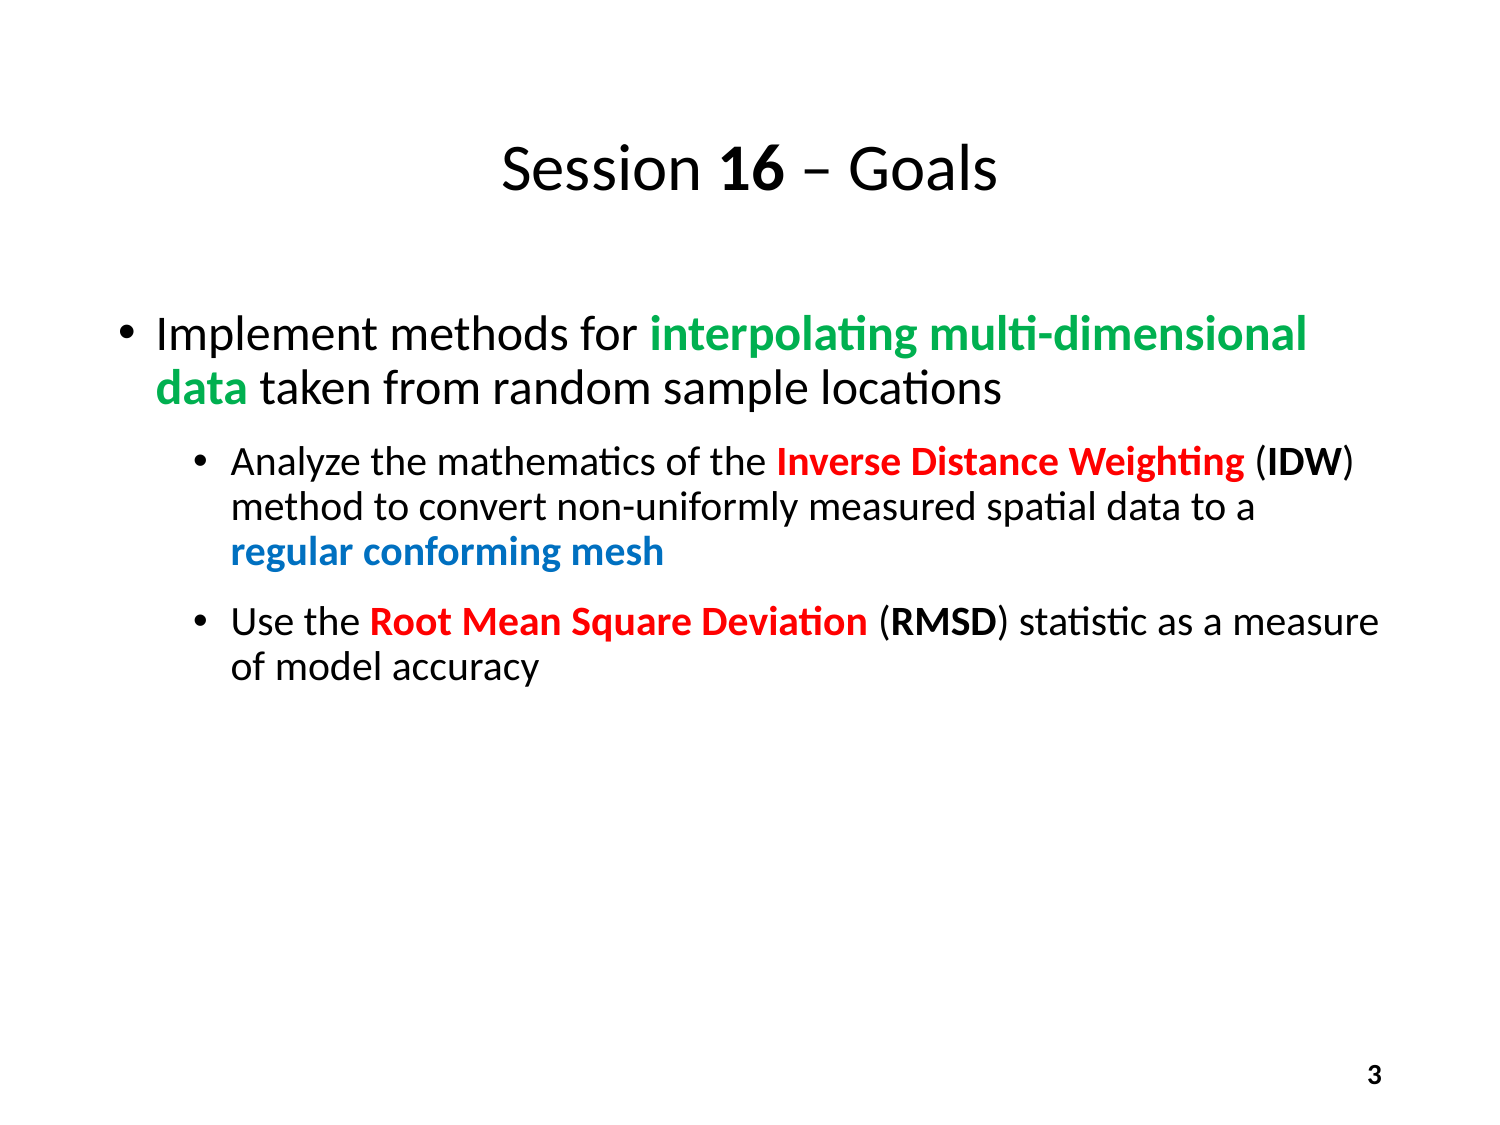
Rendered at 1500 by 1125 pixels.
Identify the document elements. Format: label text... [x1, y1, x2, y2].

list Implement methods for interpolating multi-dimensional data taken from random sample locations Analyze the mathematics of the Inverse Distance Weighting (IDW) method to convert non-uniformly measured spatial data to a regular conforming mesh Use the Root Mean Square Deviation (RMSD) statistic as a measure of model accuracy [103, 299, 1397, 1014]
slide_number 3 [1059, 1042, 1397, 1103]
title Session 16 – Goals [103, 59, 1397, 278]
